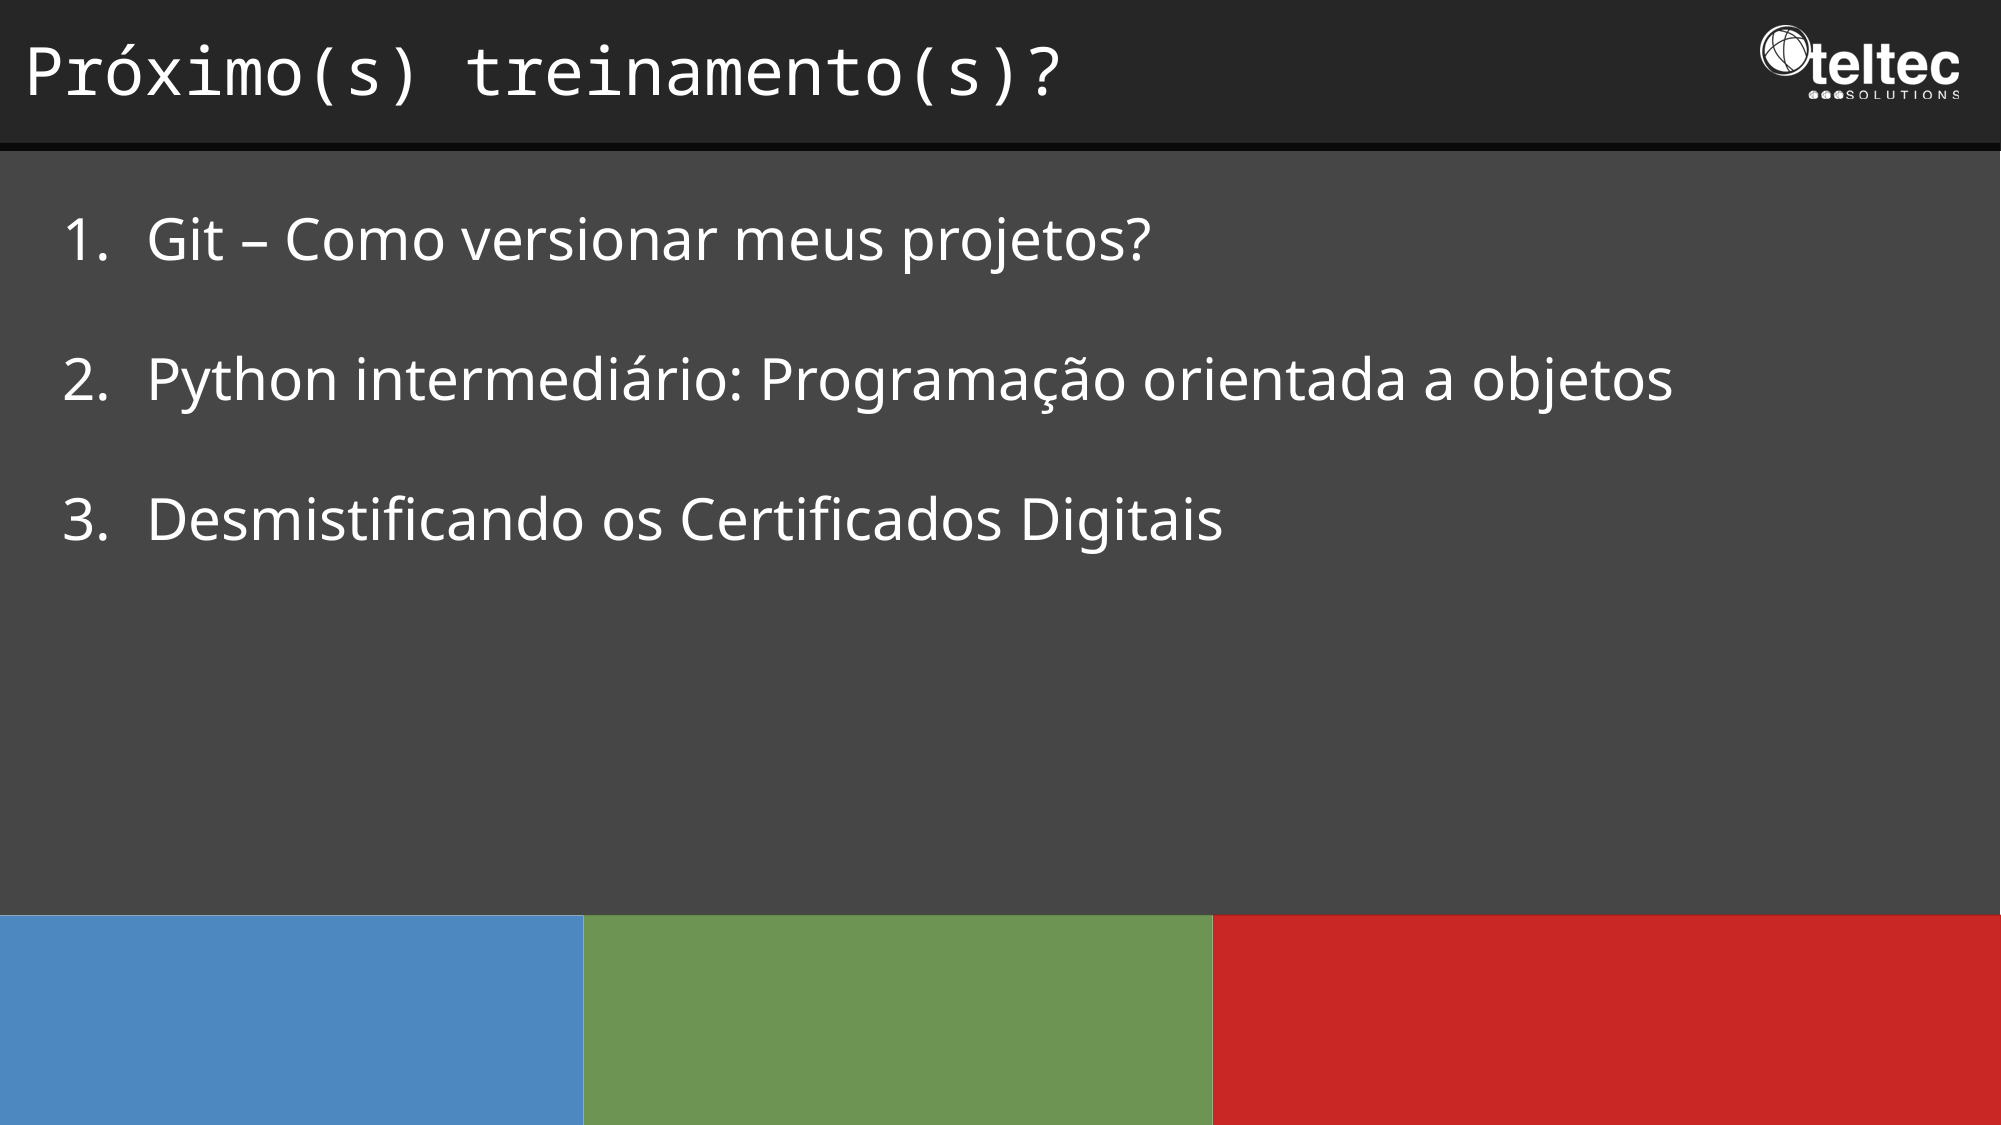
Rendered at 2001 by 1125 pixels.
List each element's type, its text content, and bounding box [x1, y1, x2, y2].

text_box Git – Como versionar meus projetos? Python intermediário: Programação orientada a objetos Desmistificando os Certificados Digitais [47, 194, 1943, 866]
text_box Próximo(s) treinamento(s)? [9, 20, 1080, 116]
